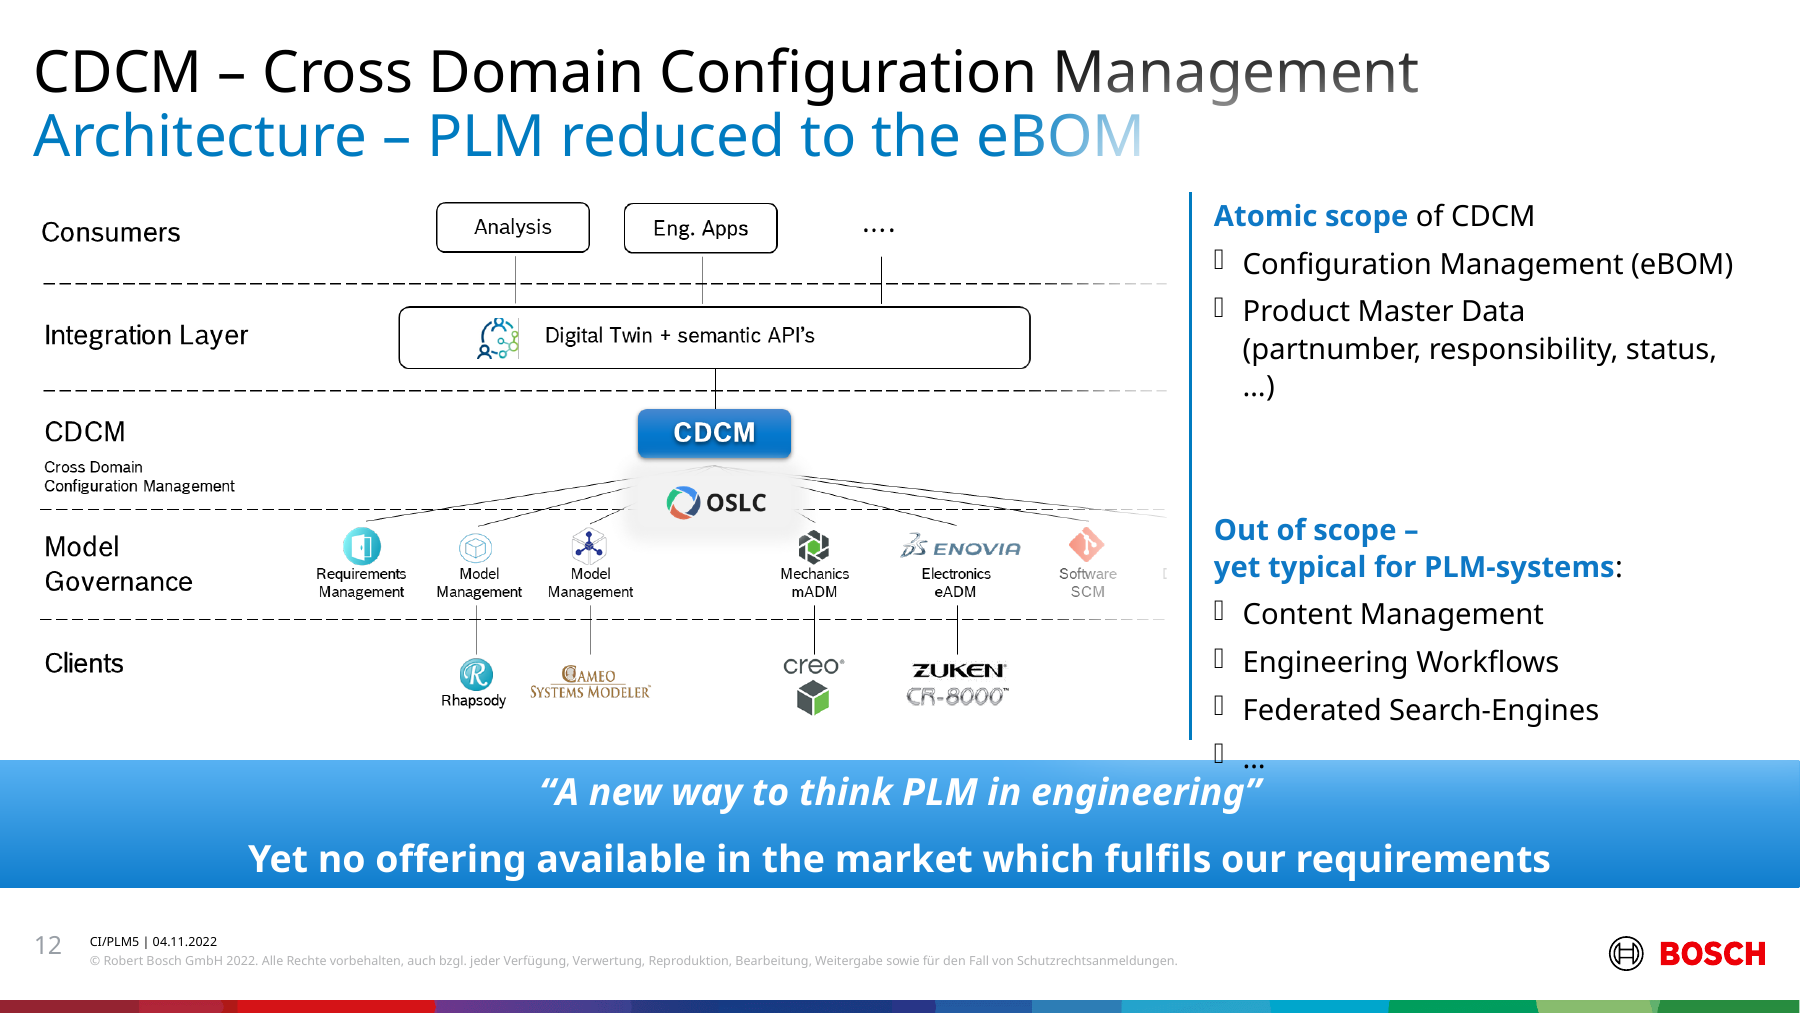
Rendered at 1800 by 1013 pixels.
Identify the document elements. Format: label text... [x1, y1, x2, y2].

text_box “A new way to think PLM in engineering” Yet no offering available in the market which fulfils our requirements [0, 760, 1800, 888]
text_box Your support is appreciated THANK YOU [1022, 42, 1766, 107]
picture [23, 196, 1297, 750]
text_box We need your support to face the challenges! [1015, 107, 1045, 171]
text_box [1166, 184, 1760, 634]
text_box Atomic scope of CDCM Configuration Management (eBOM) Product Master Data (partnumber, responsibility, status, …) Out of scope – yet typical for PLM-systems: Content Management Engineering Workflows Federated Search-Engines … [1213, 194, 1750, 333]
slide_number 15 [1052, 760, 1800, 787]
slide_number 12 [33, 929, 81, 997]
title Architecture – PLM reduced to the eBOM [33, 107, 1017, 171]
list CDCM – Cross Domain Configuration Management [33, 42, 1070, 107]
picture [0, 1000, 1270, 1013]
picture [1388, 1000, 1800, 1013]
